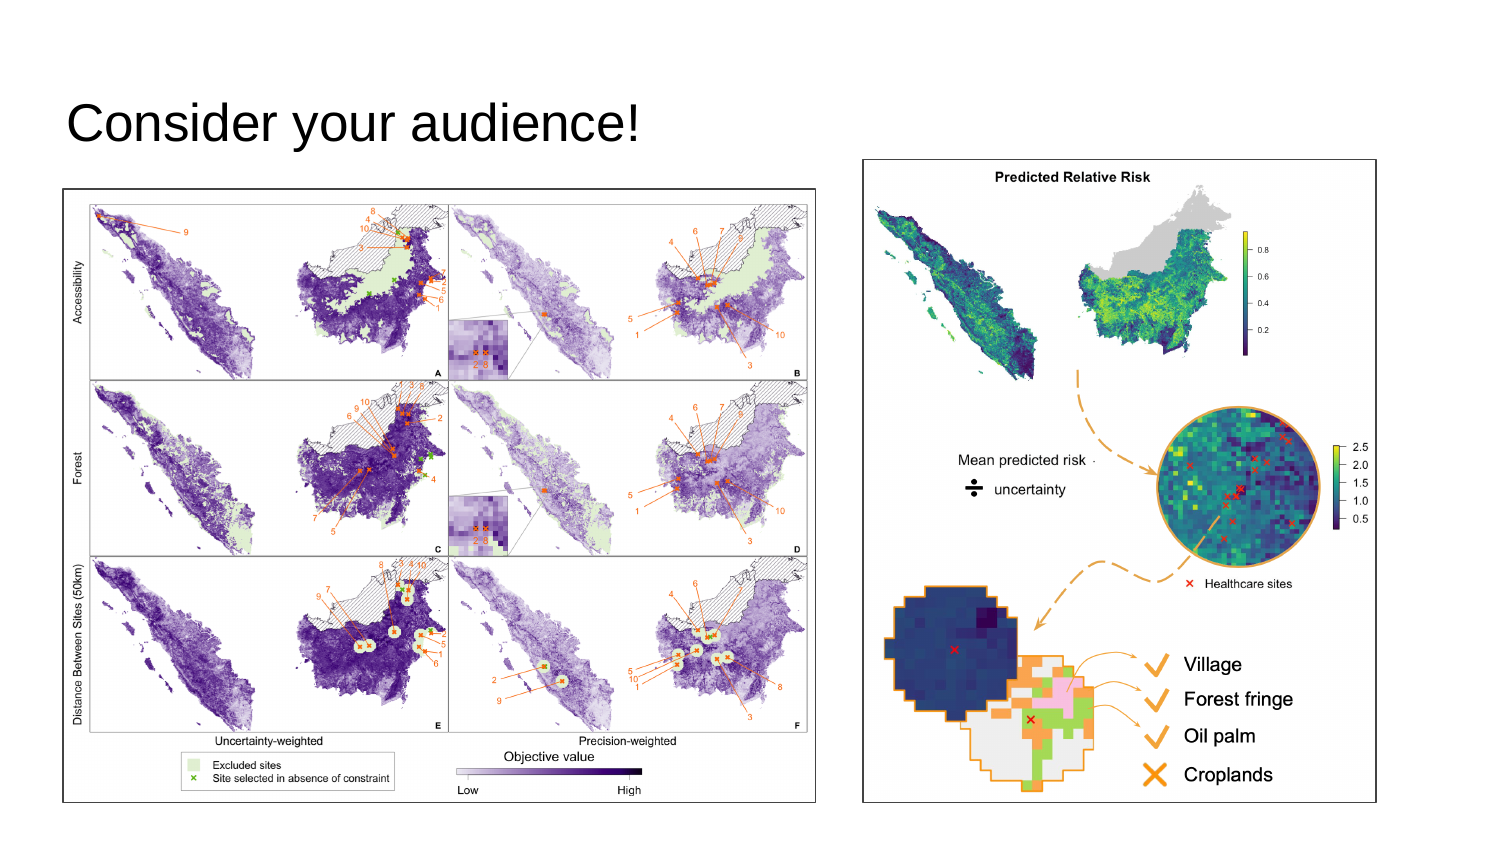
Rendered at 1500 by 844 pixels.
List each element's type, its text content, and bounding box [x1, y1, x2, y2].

picture [63, 189, 816, 802]
picture [863, 159, 1376, 802]
title Consider your audience! [51, 72, 1449, 167]
